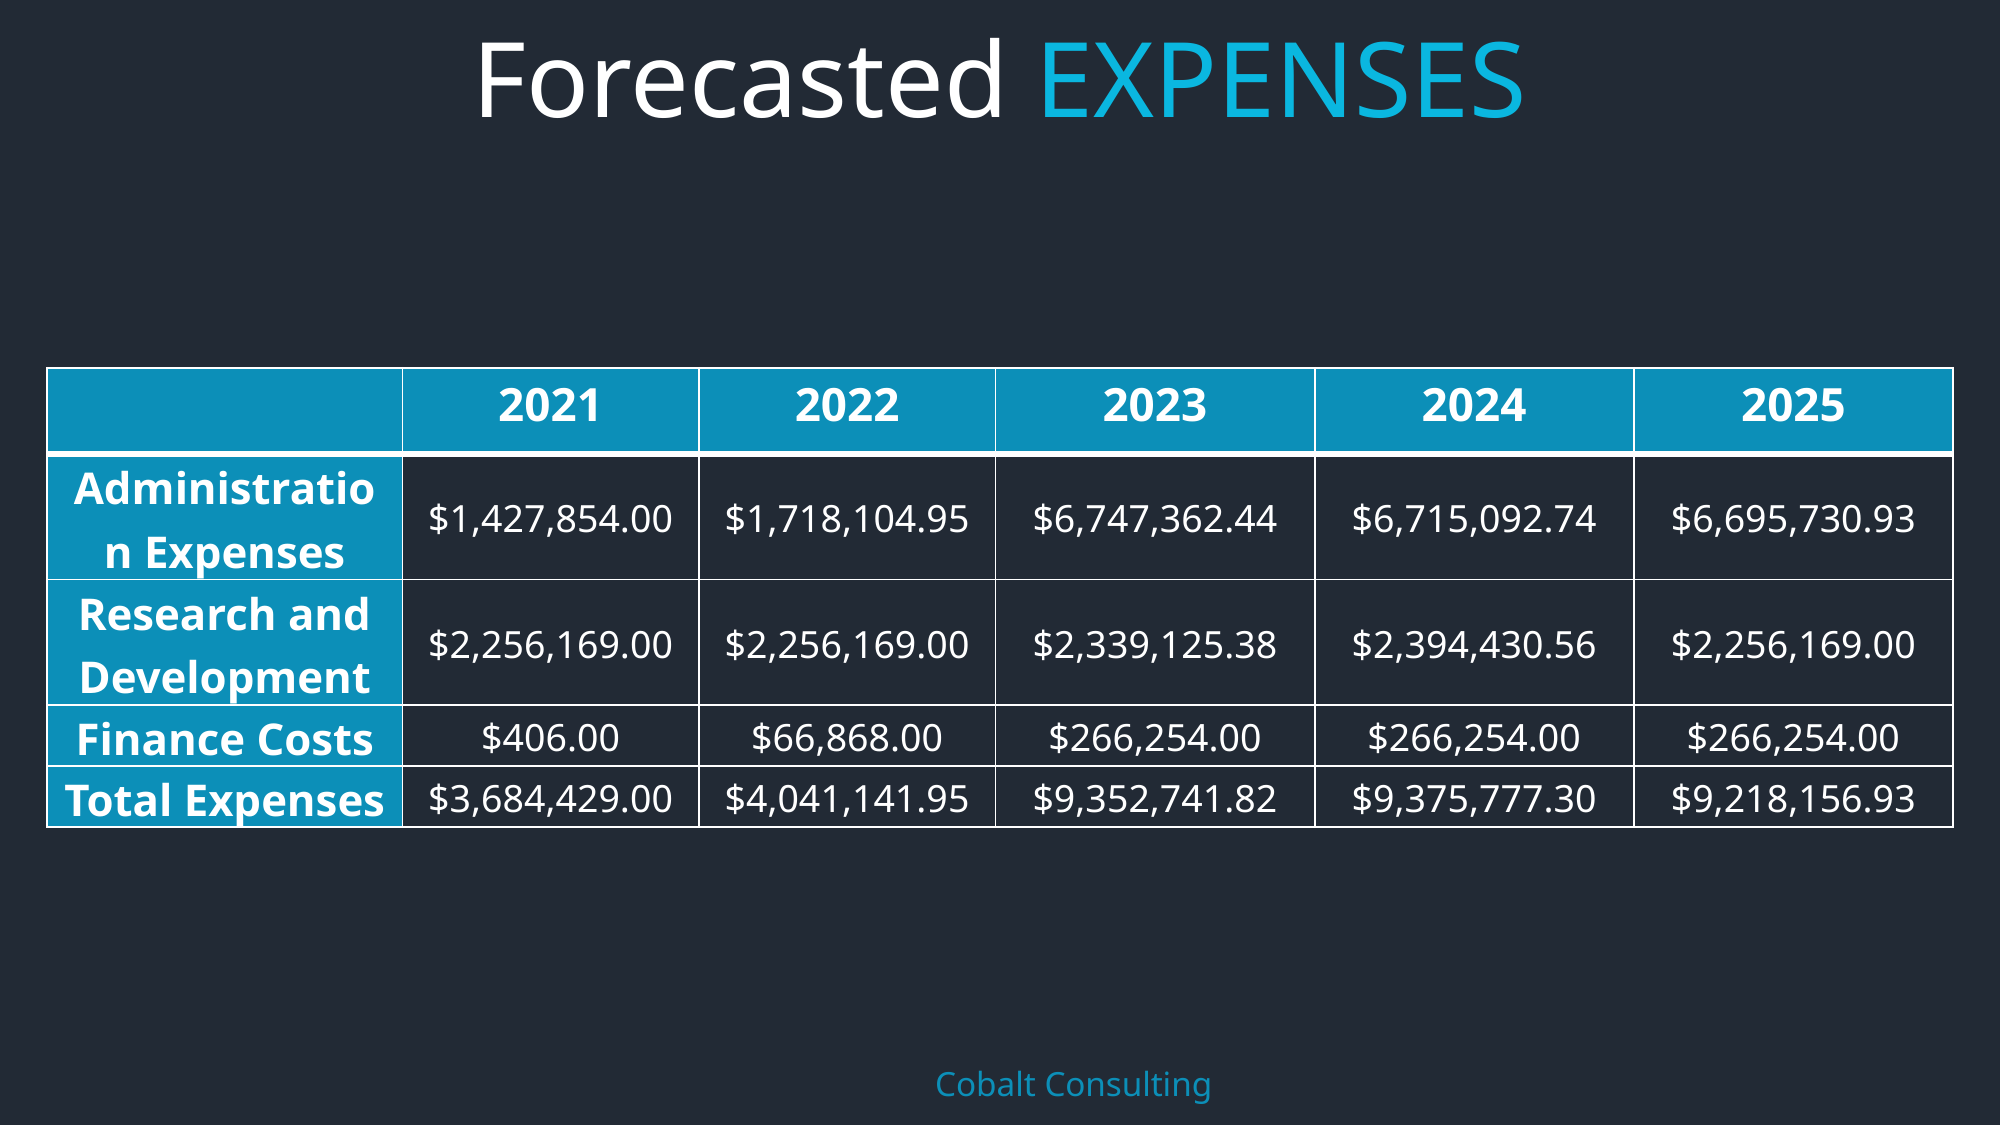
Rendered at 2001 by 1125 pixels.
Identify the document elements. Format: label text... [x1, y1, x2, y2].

table_cell $2,256,169.00 [403, 580, 698, 704]
table_cell $266,254.00 [996, 706, 1314, 765]
text_box Forecasted EXPENSES [372, 5, 1628, 146]
table_header 2024 [1316, 369, 1633, 451]
table_header [48, 369, 402, 451]
table_cell $1,427,854.00 [403, 457, 698, 579]
table_header 2021 [403, 369, 698, 451]
table_cell $6,747,362.44 [996, 457, 1314, 579]
table_cell $406.00 [403, 706, 698, 765]
text_box Cobalt Consulting [770, 1055, 1228, 1111]
table_cell $9,352,741.82 [996, 767, 1314, 826]
table_cell Research and Development [48, 580, 402, 704]
table_cell $1,718,104.95 [700, 457, 995, 579]
table_header 2023 [996, 369, 1314, 451]
table_cell Administration Expenses [48, 457, 402, 579]
table_cell $3,684,429.00 [403, 767, 698, 826]
table_cell $6,695,730.93 [1635, 457, 1952, 579]
table_cell $9,375,777.30 [1316, 767, 1633, 826]
table_cell $6,715,092.74 [1316, 457, 1633, 579]
table_cell $266,254.00 [1635, 706, 1952, 765]
table_header 2022 [700, 369, 995, 451]
table_cell $2,256,169.00 [700, 580, 995, 704]
table_cell $2,394,430.56 [1316, 580, 1633, 704]
table_cell $66,868.00 [700, 706, 995, 765]
table_cell $2,256,169.00 [1635, 580, 1952, 704]
table_header 2025 [1635, 369, 1952, 451]
table_cell Finance Costs [48, 706, 402, 765]
table_cell $2,339,125.38 [996, 580, 1314, 704]
table_cell $266,254.00 [1316, 706, 1633, 765]
table_cell $9,218,156.93 [1635, 767, 1952, 826]
table_cell $4,041,141.95 [700, 767, 995, 826]
table_cell Total Expenses [48, 767, 402, 826]
